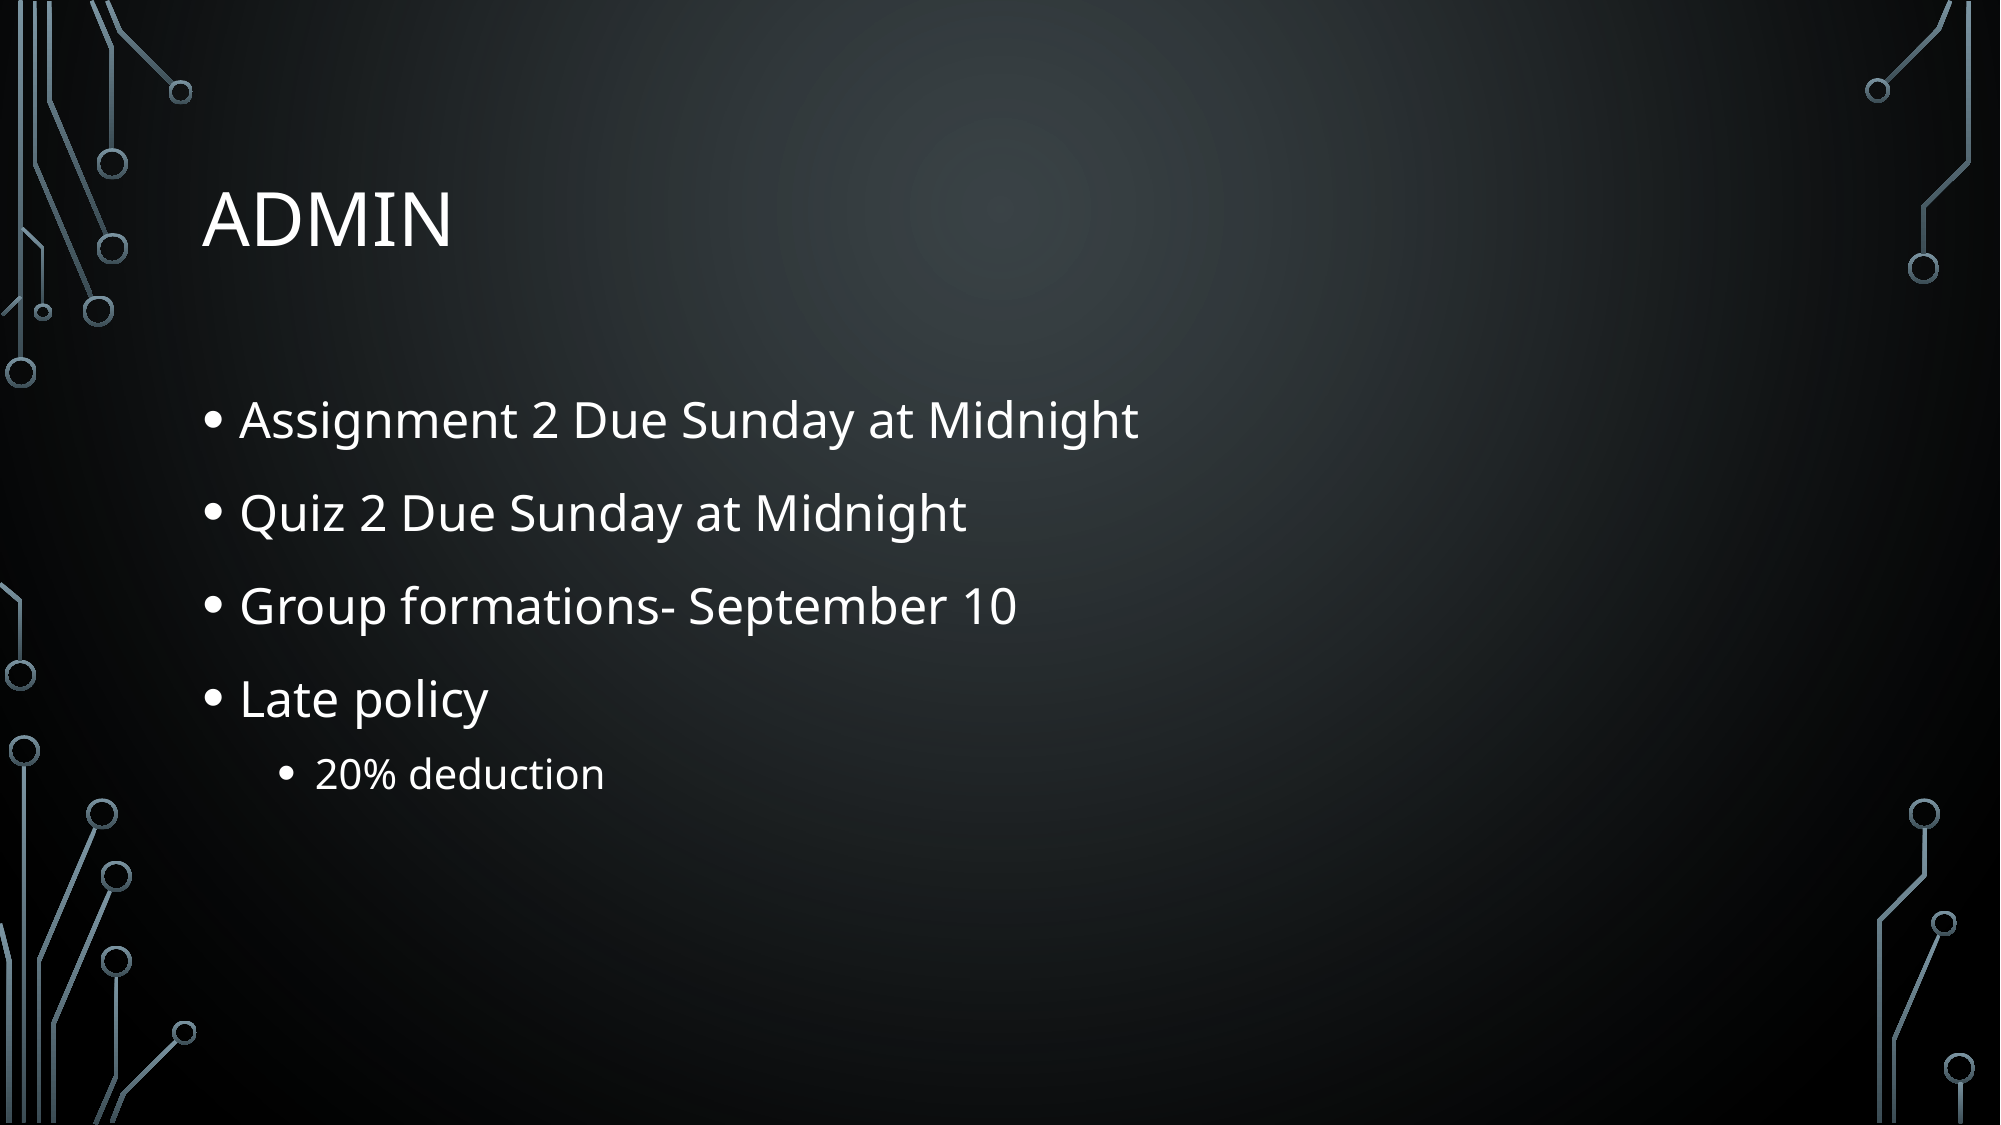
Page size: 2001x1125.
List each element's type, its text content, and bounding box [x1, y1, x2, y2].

list Assignment 2 Due Sunday at Midnight Quiz 2 Due Sunday at Midnight Group formations- September 10 Late policy 20% deduction [187, 369, 1813, 950]
title Admin [187, 101, 1813, 344]
